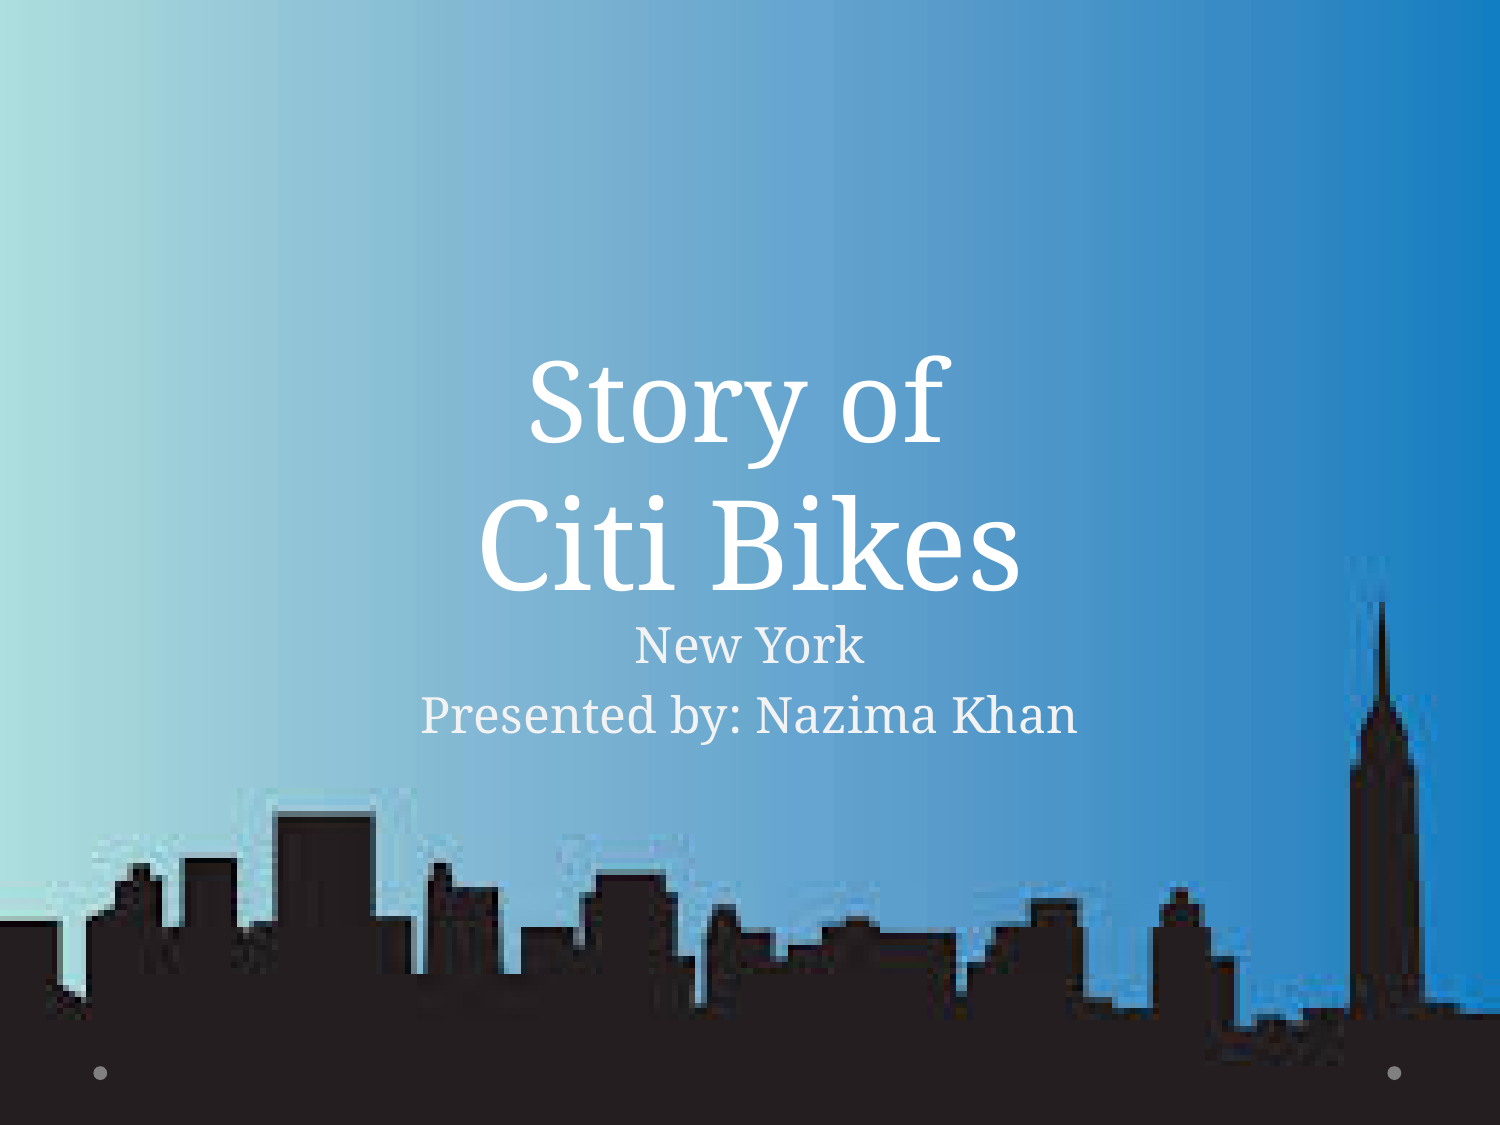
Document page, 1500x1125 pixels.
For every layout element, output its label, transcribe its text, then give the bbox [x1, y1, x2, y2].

title Story of Citi Bikes [112, 346, 1388, 623]
subtitle New York Presented by: Nazima Khan [225, 606, 1275, 807]
picture [0, 0, 1500, 1125]
